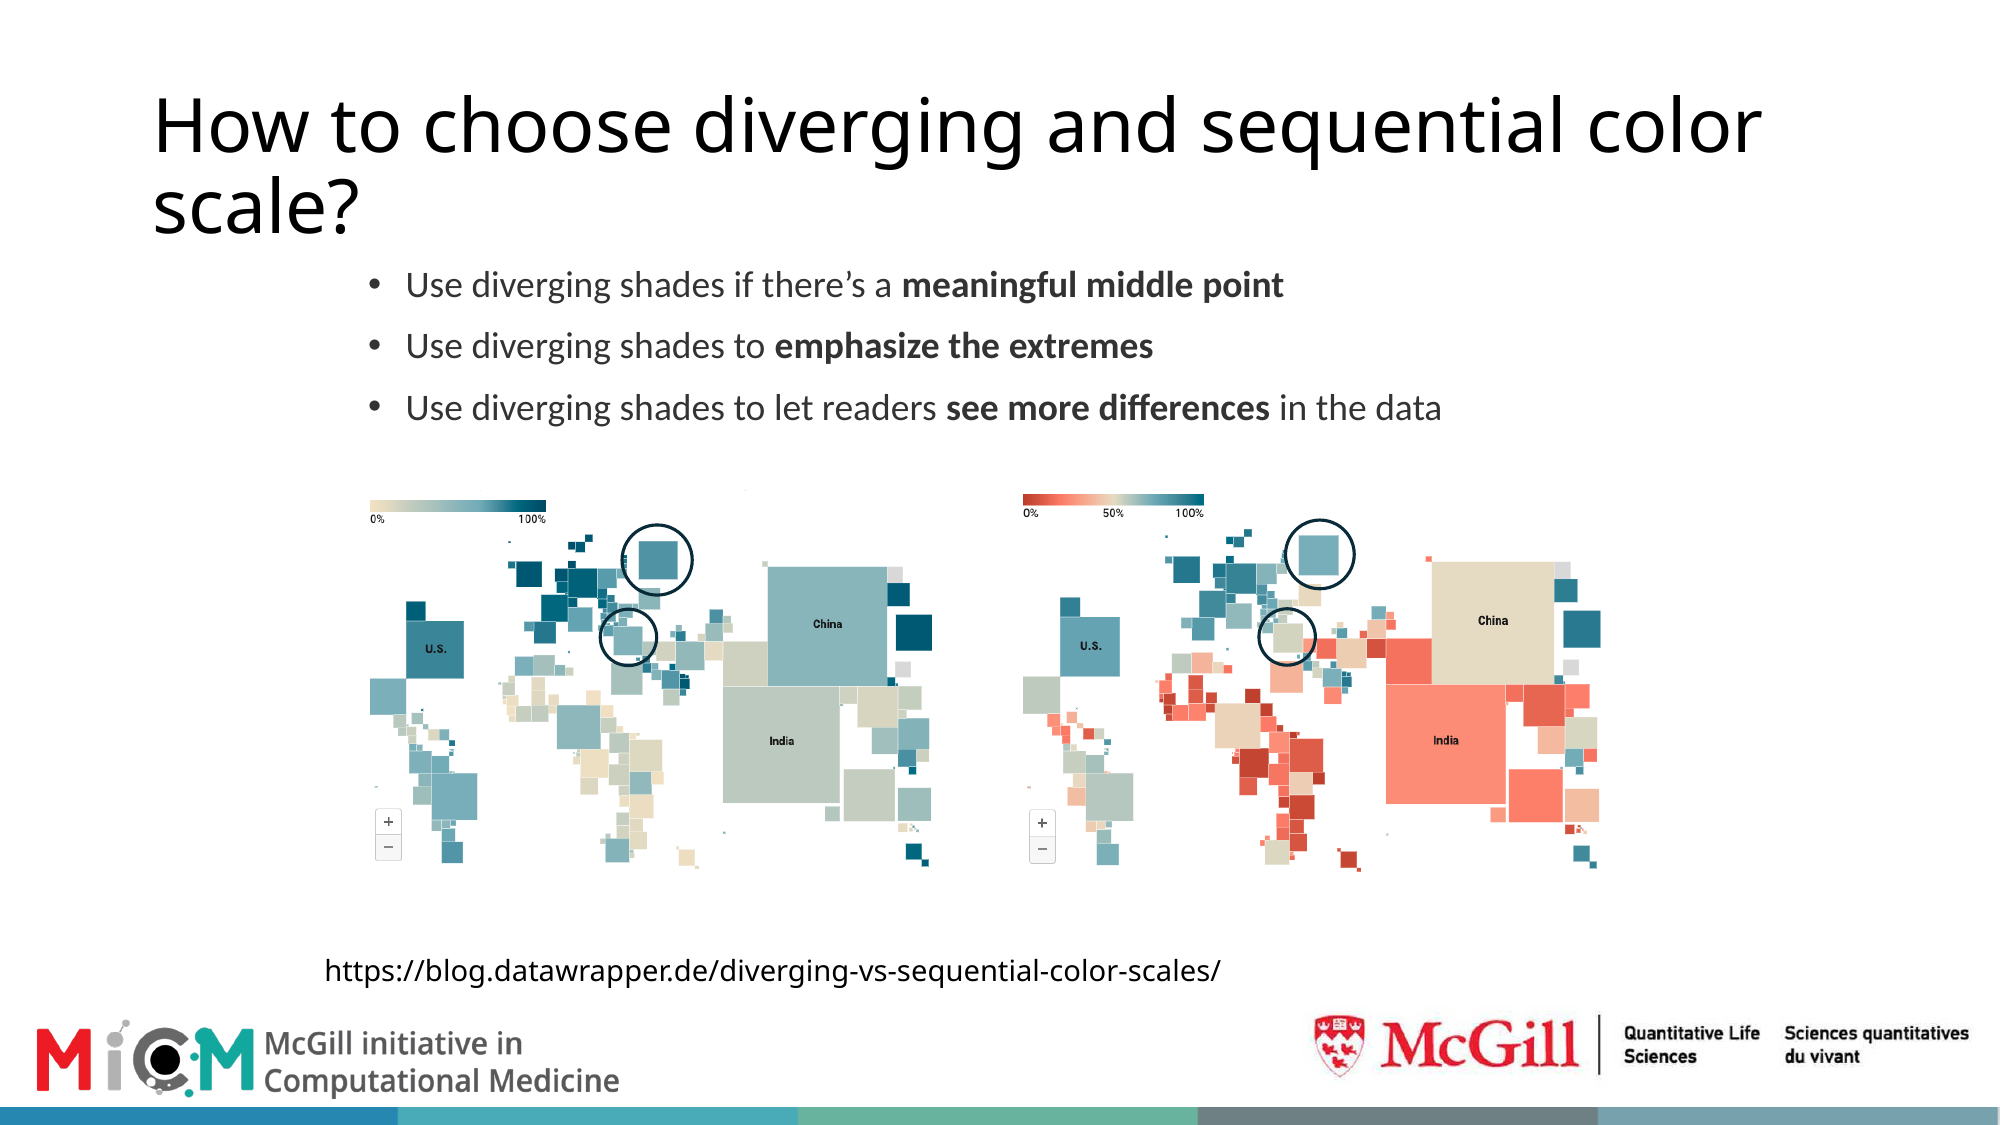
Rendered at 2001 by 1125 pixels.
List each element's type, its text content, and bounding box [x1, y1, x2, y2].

picture [1282, 985, 2000, 1105]
picture [352, 490, 960, 883]
list Use diverging shades if there’s a meaningful middle point Use diverging shades to emphasize the extremes Use diverging shades to let readers see more differences in the data [353, 257, 1647, 972]
text_box https://blog.datawrapper.de/diverging-vs-sequential-color-scales/ [309, 945, 1449, 995]
picture [0, 1014, 2000, 1125]
title How to choose diverging and sequential color scale? [137, 59, 1863, 278]
picture [1011, 486, 1619, 884]
